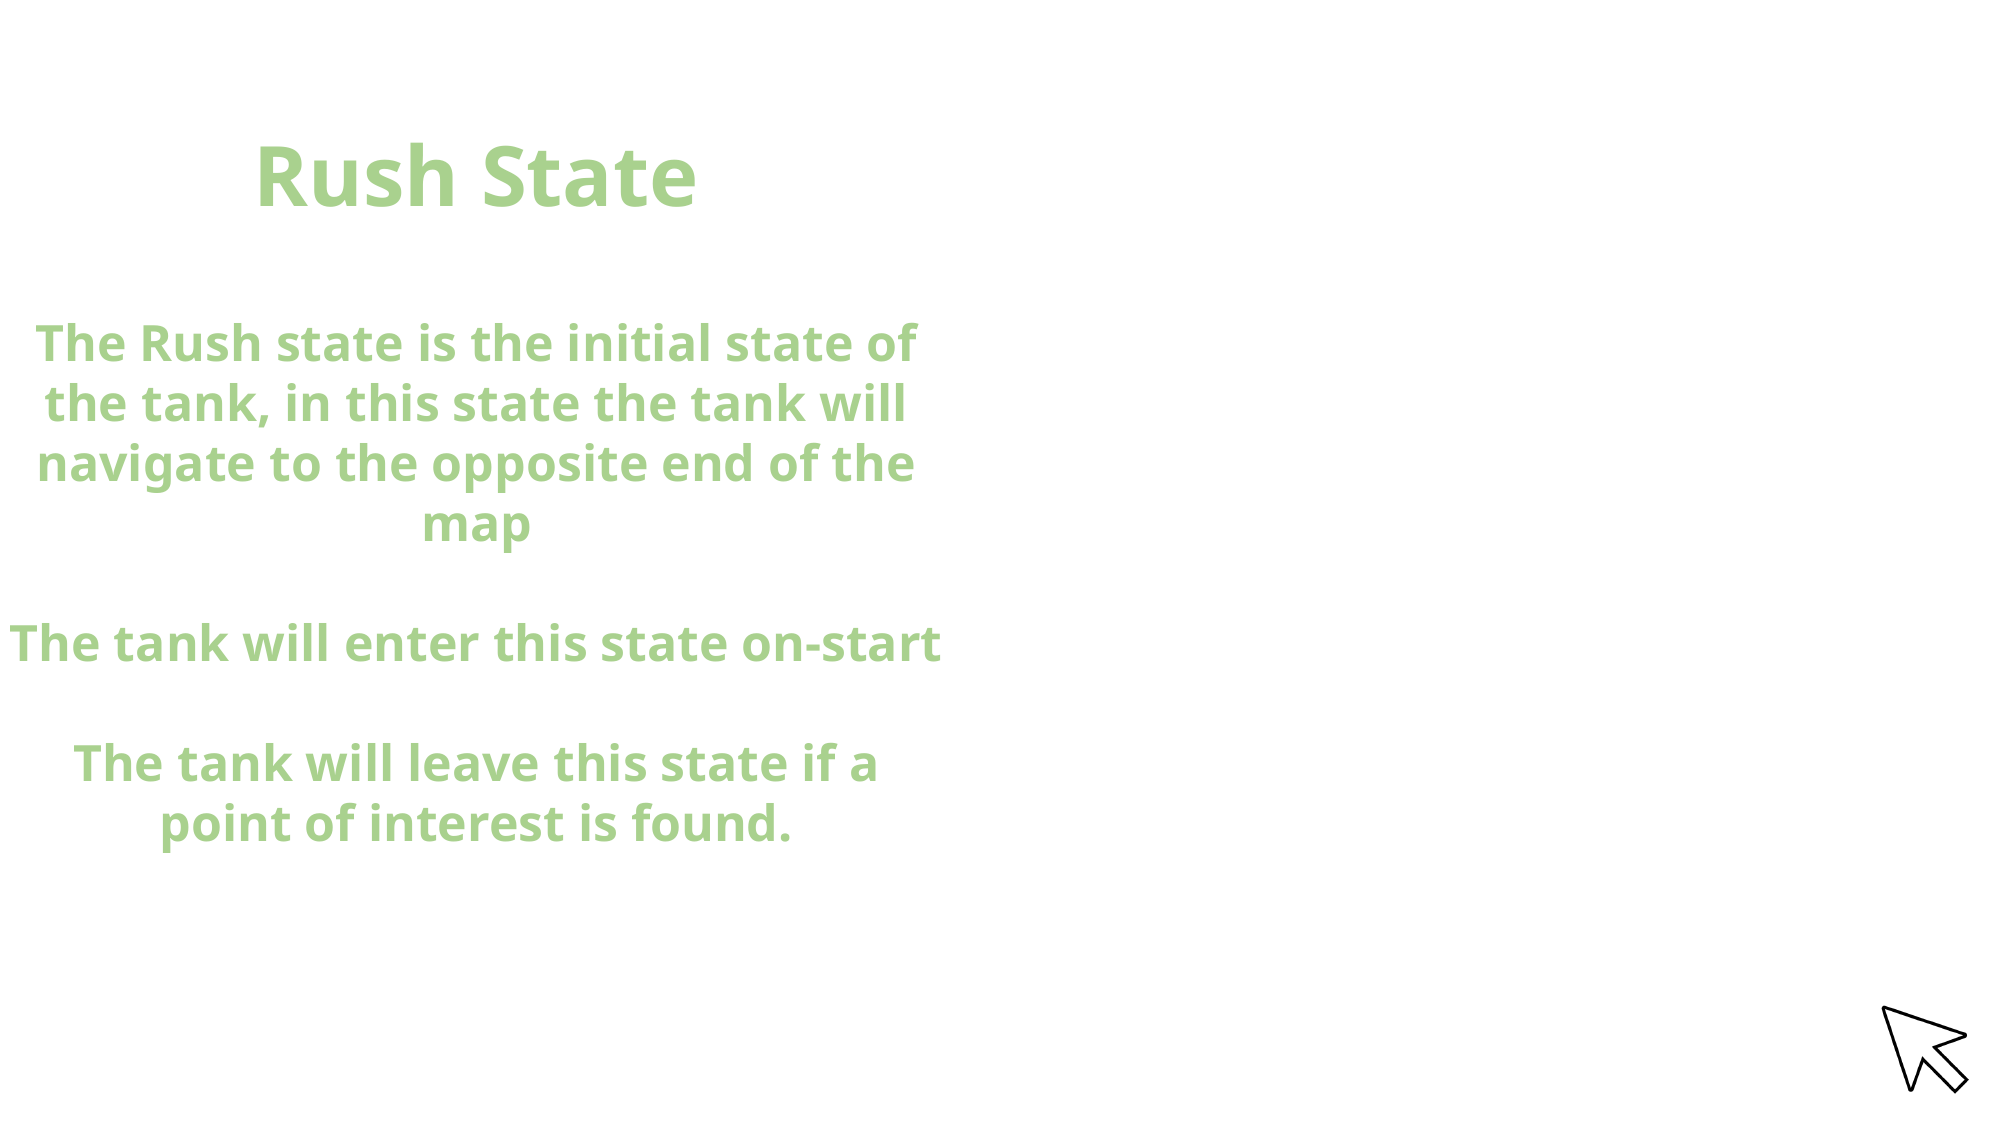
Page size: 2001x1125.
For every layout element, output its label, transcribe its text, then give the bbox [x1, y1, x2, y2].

text_box Rush State [30, 115, 923, 231]
text_box The Rush state is the initial state of the tank, in this state the tank will navigate to the opposite end of the map The tank will enter this state on-start The tank will leave this state if a point of interest is found. [0, 304, 959, 860]
picture [1849, 974, 2000, 1125]
